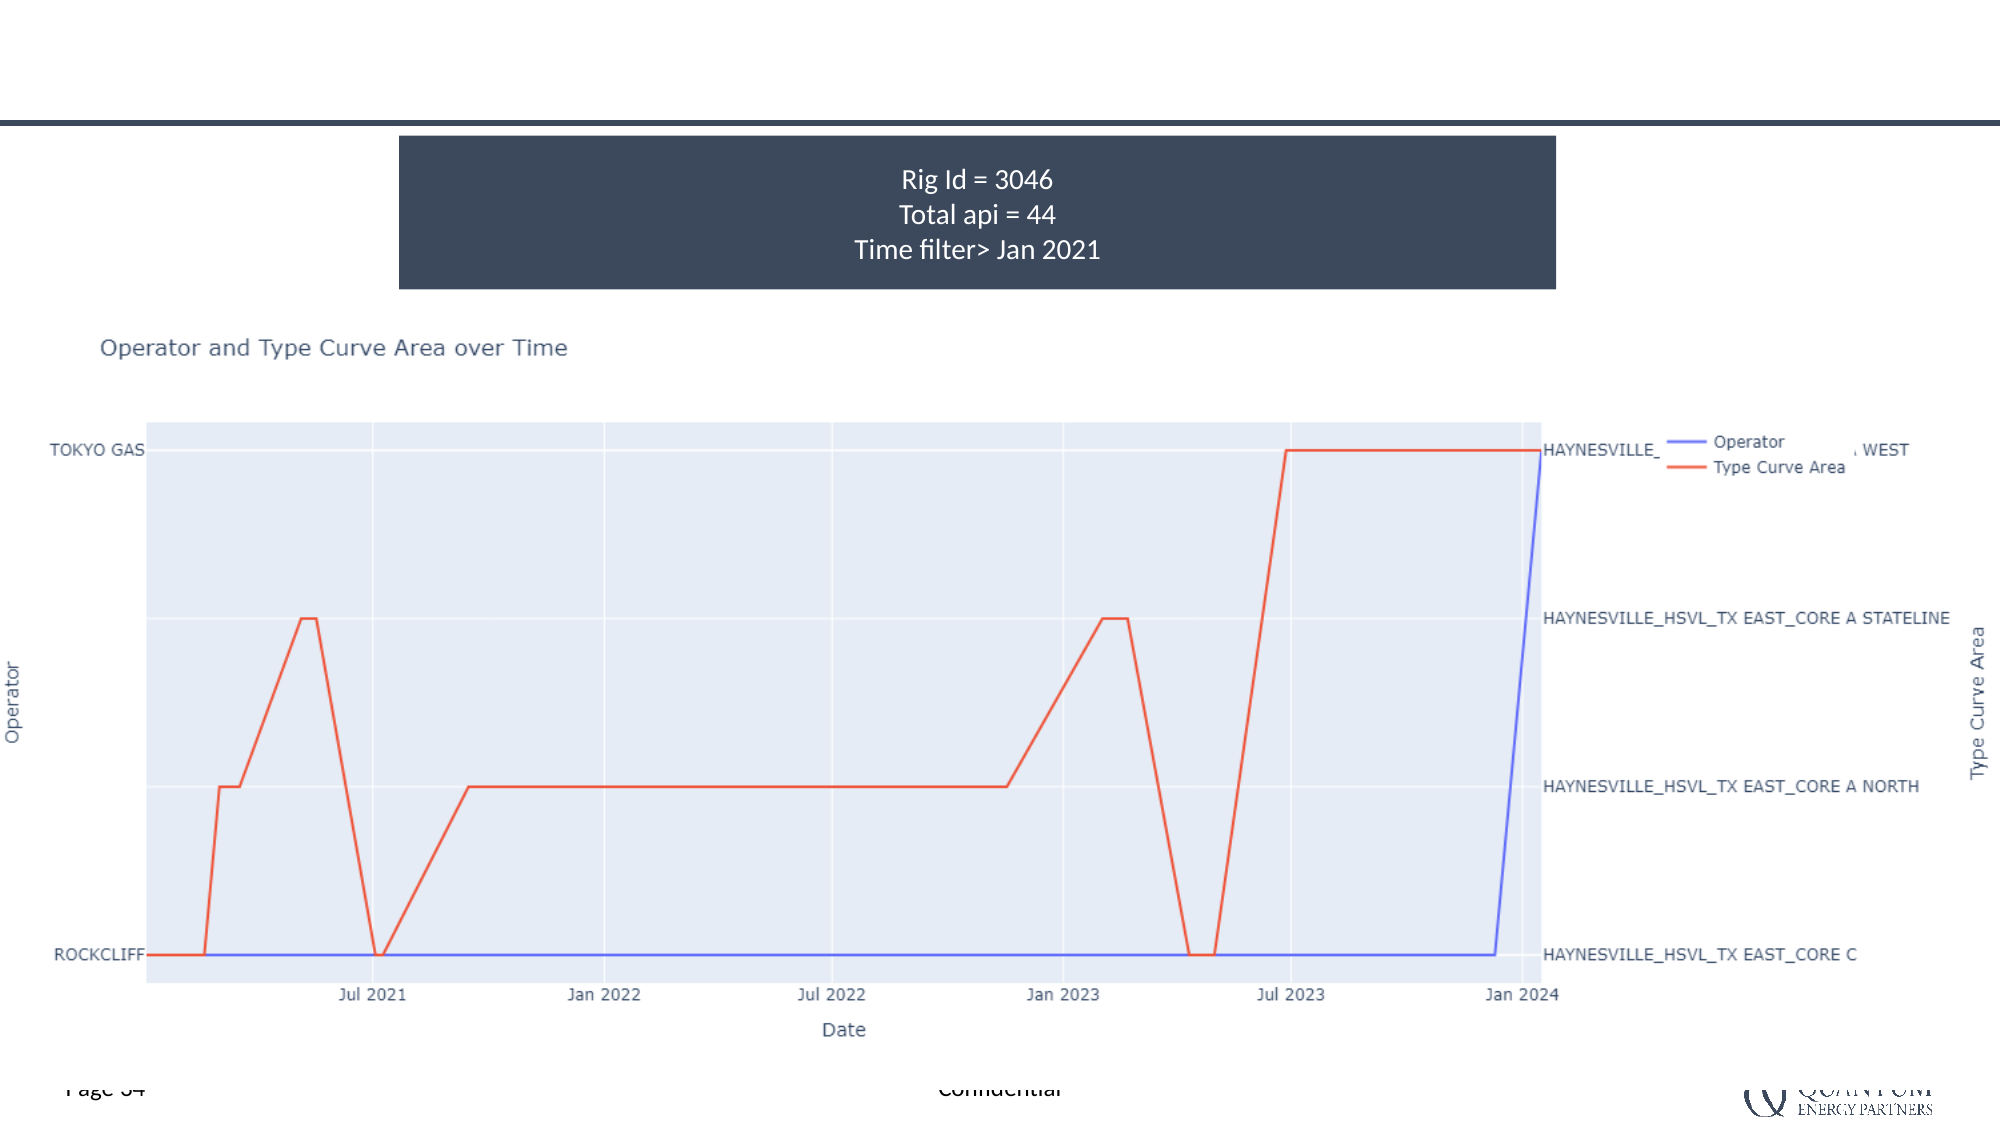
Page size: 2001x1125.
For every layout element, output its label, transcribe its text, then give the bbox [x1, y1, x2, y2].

text_box Rig Id = 3046 Total api = 44 Time filter> Jan 2021 [399, 135, 1557, 288]
picture [0, 289, 2000, 1117]
